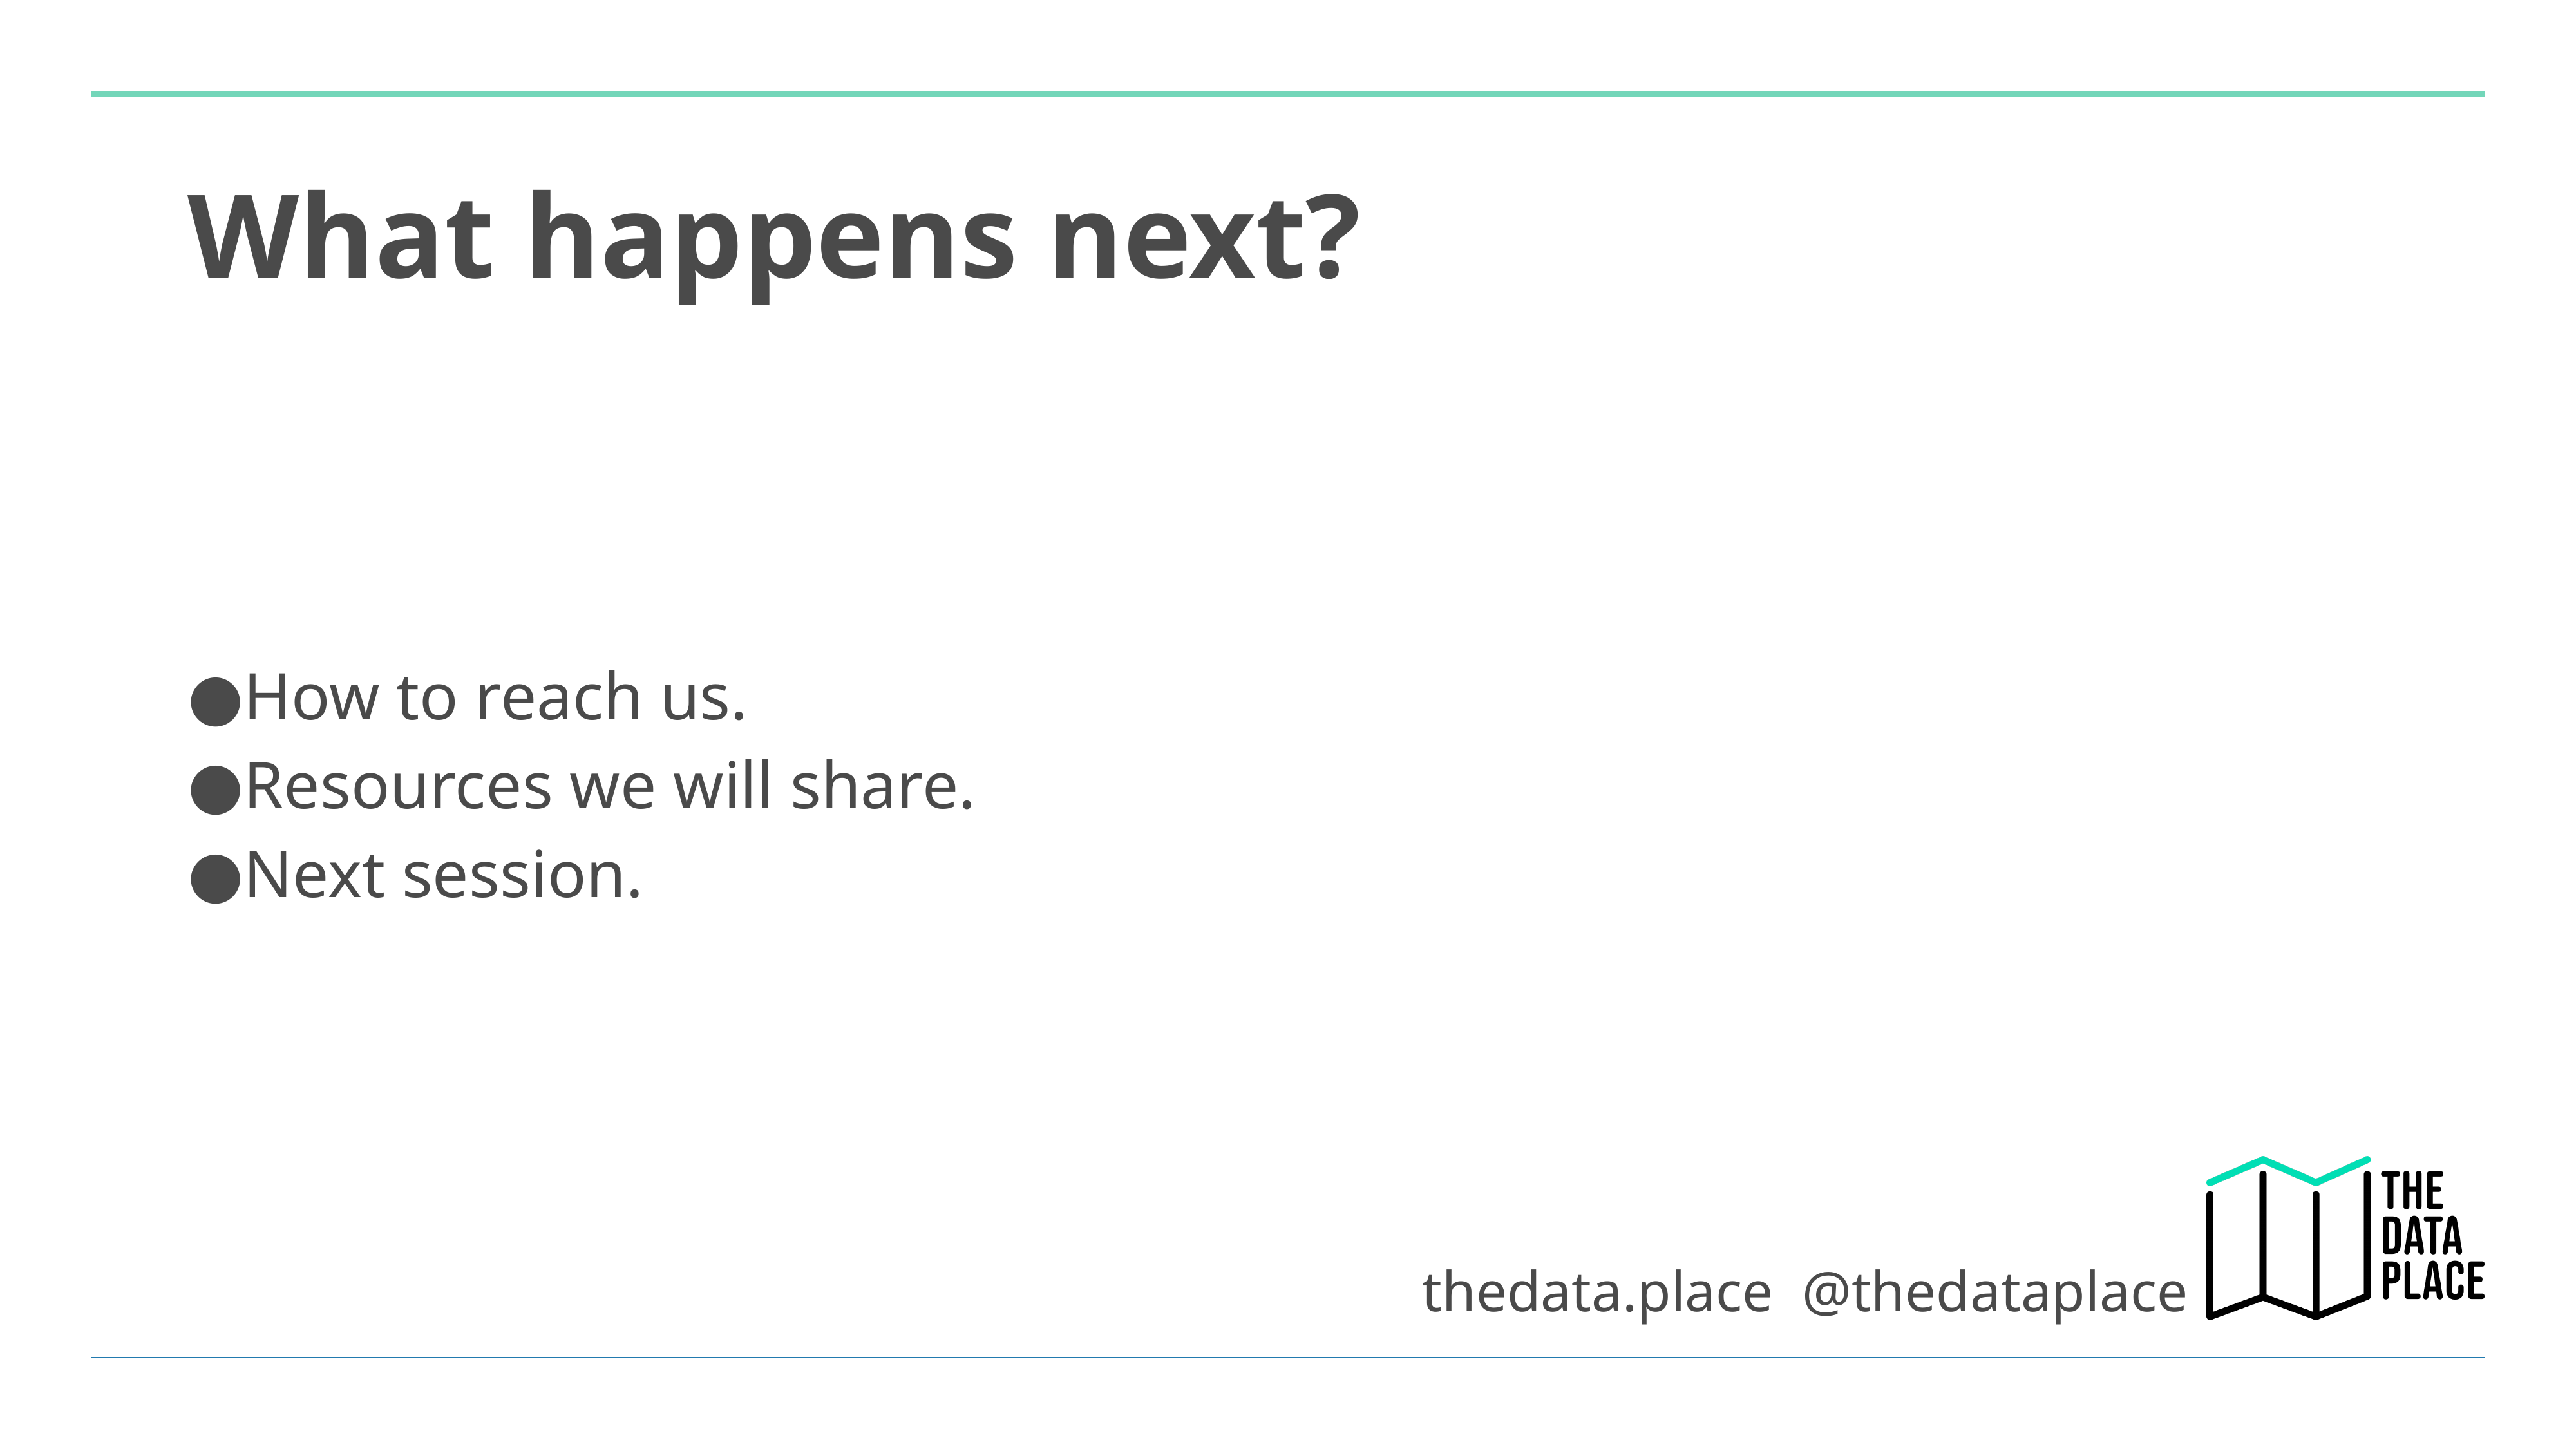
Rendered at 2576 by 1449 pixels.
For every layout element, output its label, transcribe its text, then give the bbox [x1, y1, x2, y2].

text_box thedata.place @thedataplace [1417, 1264, 2315, 1327]
picture [2206, 1156, 2486, 1320]
title What happens next? [182, 184, 2394, 533]
list How to reach us. Resources we will share. Next session. [182, 638, 2056, 1052]
